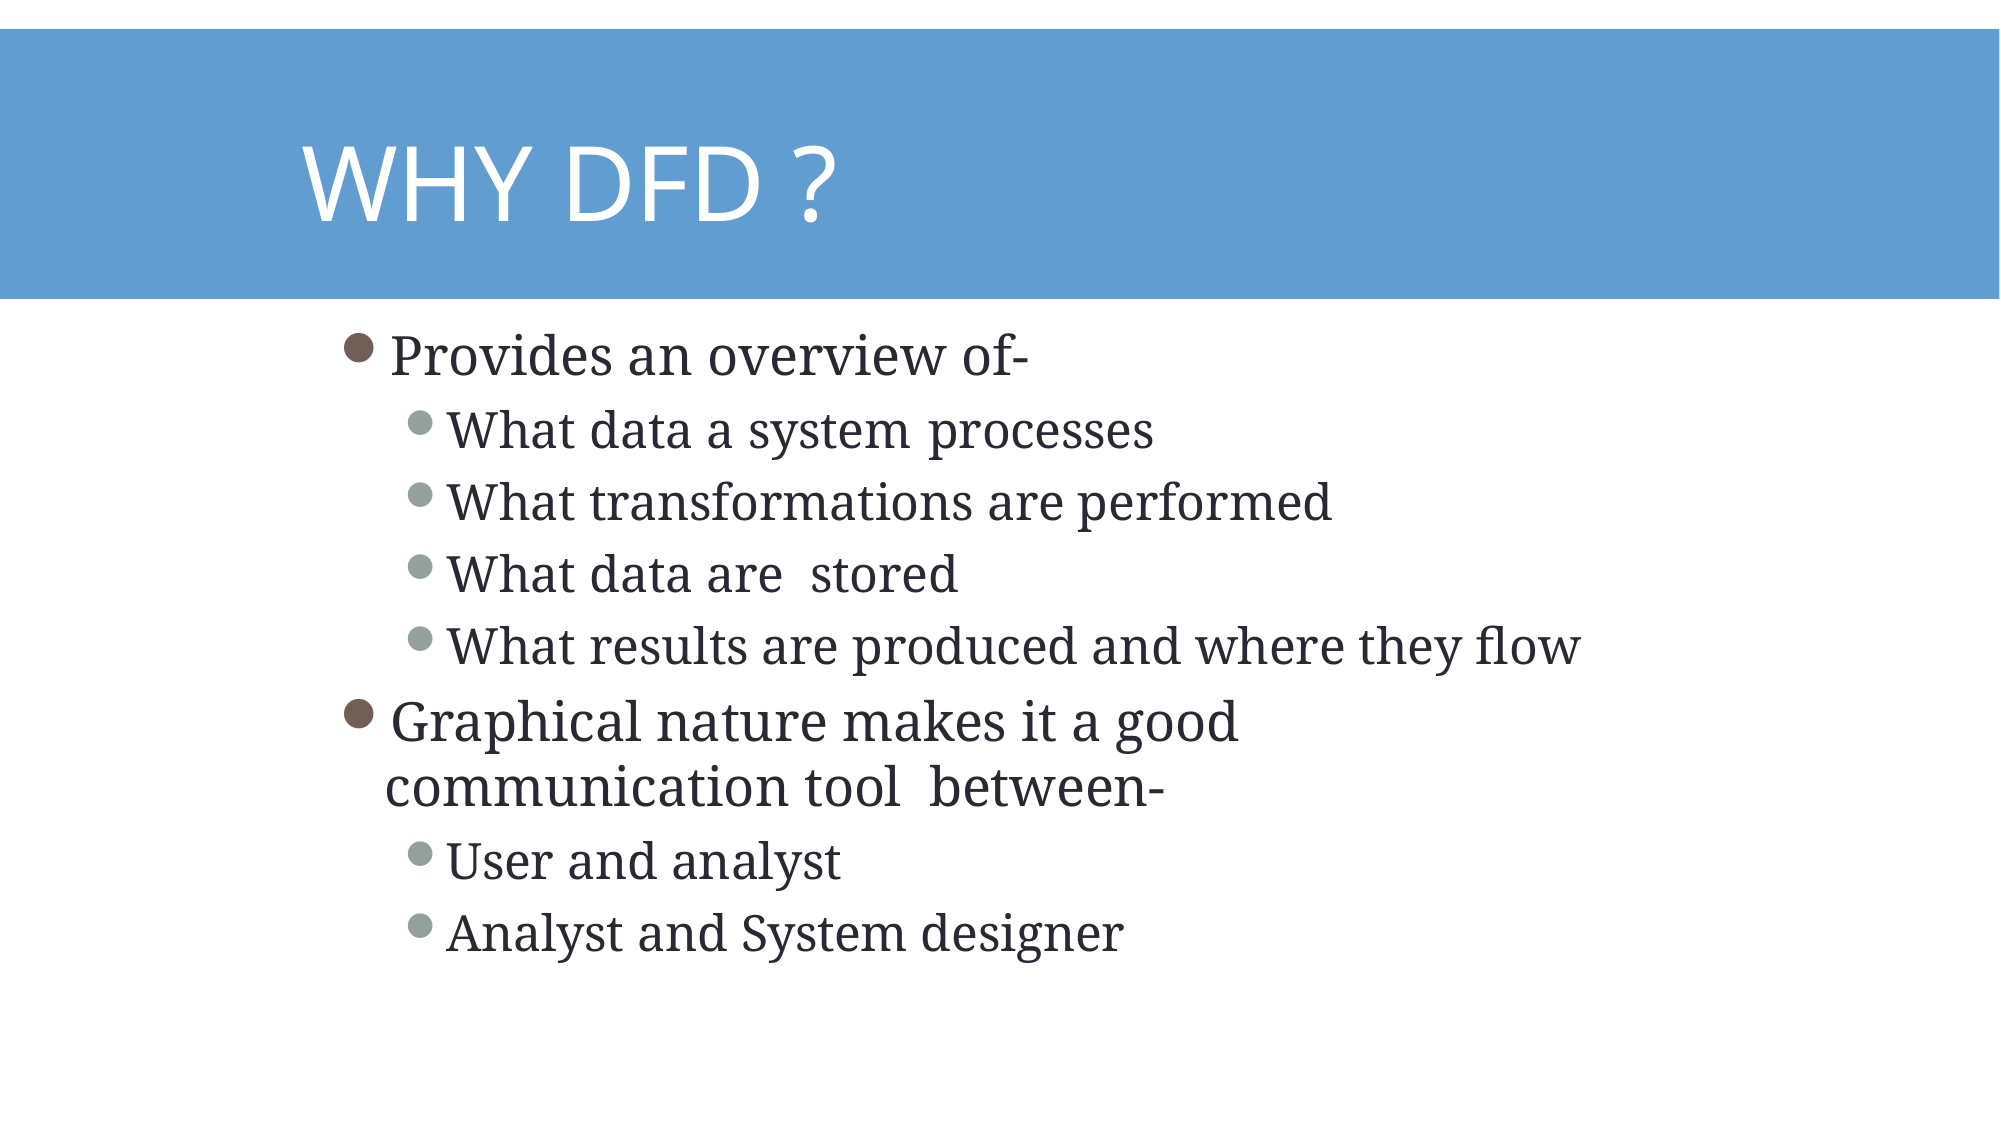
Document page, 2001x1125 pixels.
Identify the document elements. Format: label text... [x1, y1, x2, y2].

text_box Provides an overview of- What data a system processes What transformations are performed What data are stored What results are produced and where they flow Graphical nature makes it a good communication tool between- User and analyst Analyst and System designer [337, 306, 1640, 962]
title Why DFD ? [299, 83, 1011, 275]
